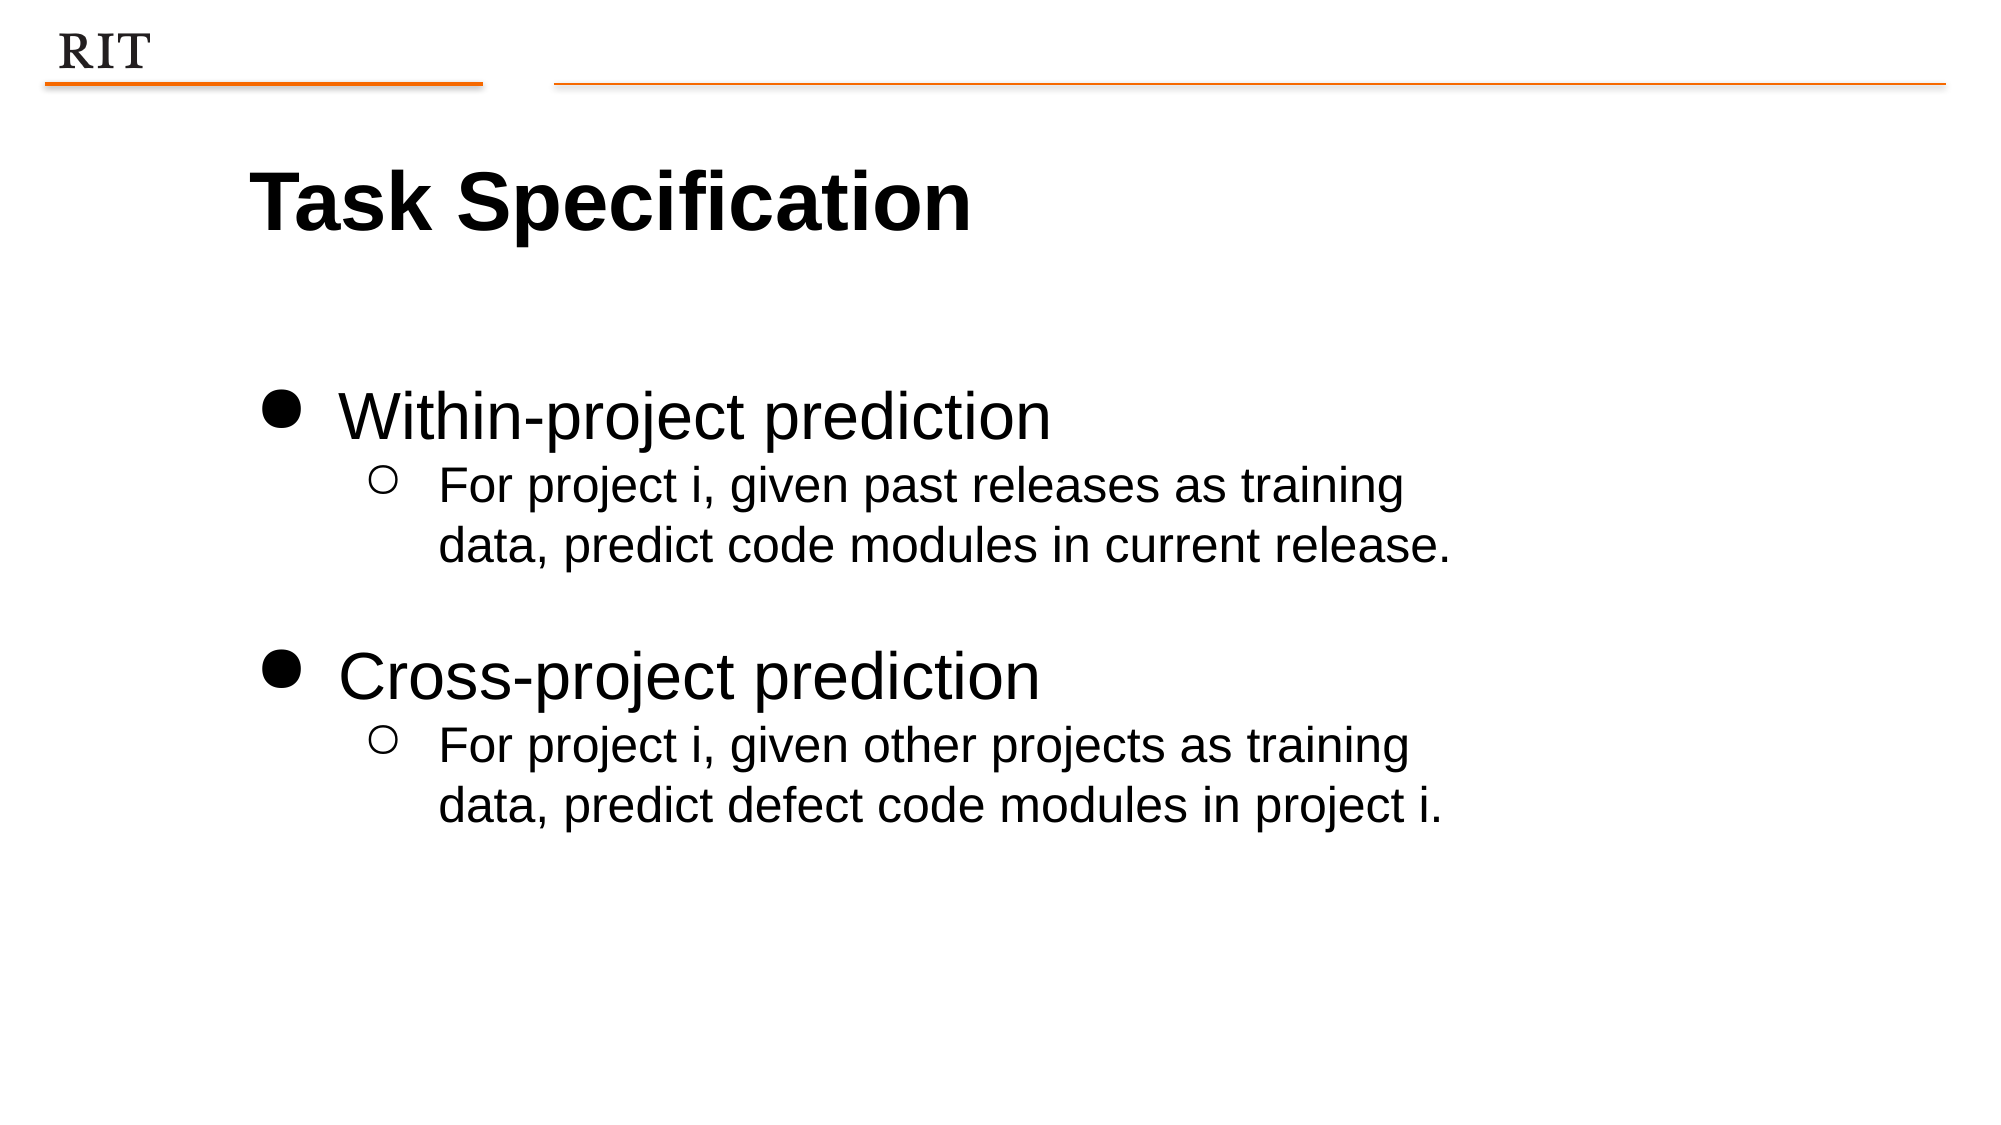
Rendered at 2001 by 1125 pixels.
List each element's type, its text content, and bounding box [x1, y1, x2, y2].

text_box Within-project prediction For project i, given past releases as training data, predict code modules in current release. Cross-project prediction For project i, given other projects as training data, predict defect code modules in project i. [218, 352, 1517, 950]
title Task Specification [0, 109, 1224, 285]
